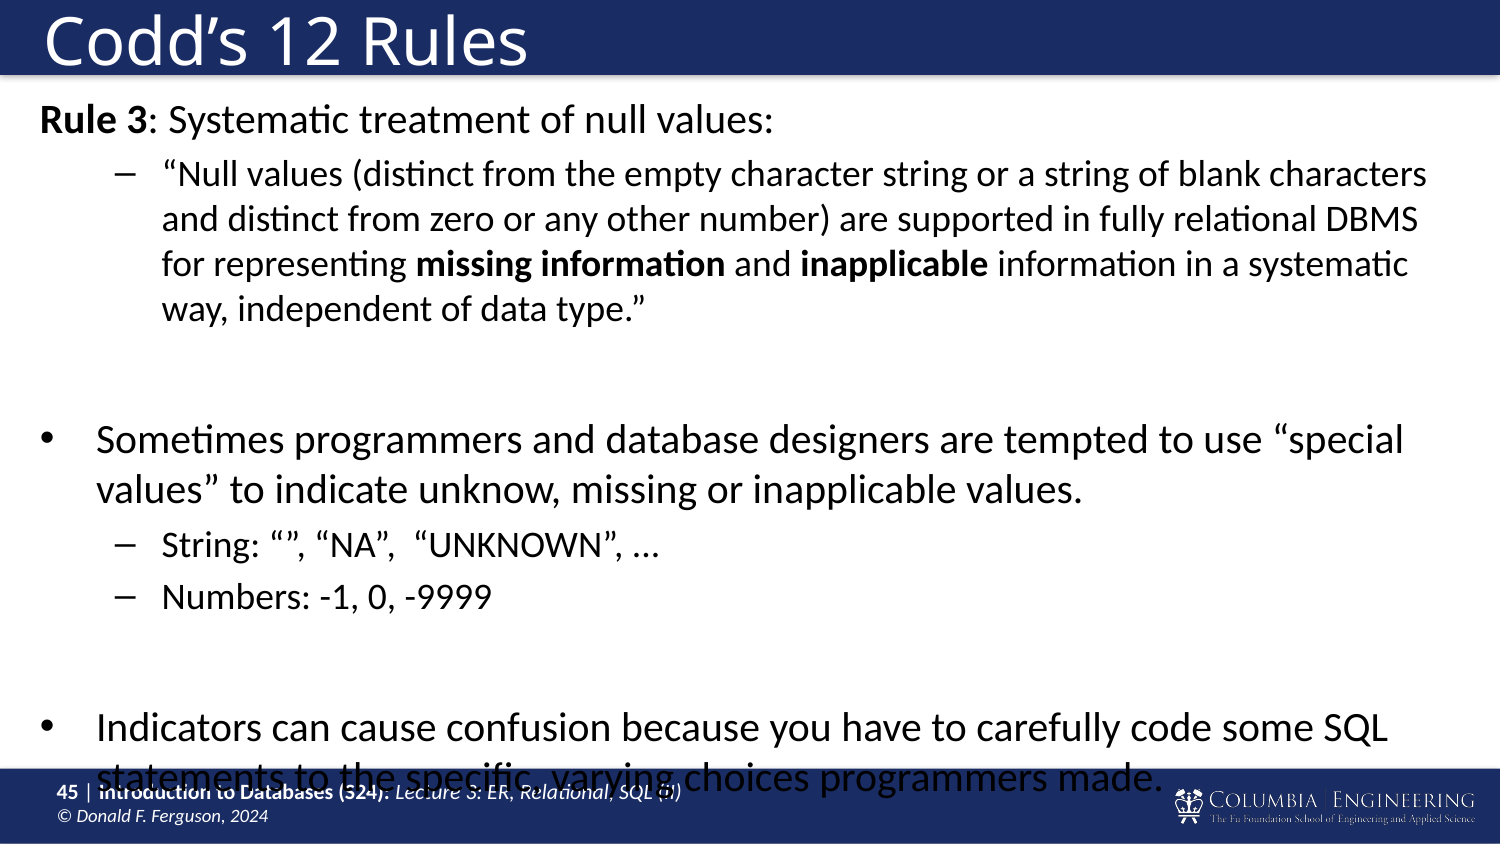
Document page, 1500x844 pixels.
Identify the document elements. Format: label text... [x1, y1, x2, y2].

list Rule 3: Systematic treatment of null values: “Null values (distinct from the empty character string or a string of blank characters and distinct from zero or any other number) are supported in fully relational DBMS for representing missing information and inapplicable information in a systematic way, independent of data type.” Sometimes programmers and database designers are tempted to use “special values” to indicate unknow, missing or inapplicable values. String: “”, “NA”, “UNKNOWN”, ... Numbers: -1, 0, -9999 Indicators can cause confusion because you have to carefully code some SQL statements to the specific, varying choices programmers made. [24, 84, 1475, 747]
title Codd’s 12 Rules [28, 0, 1450, 73]
